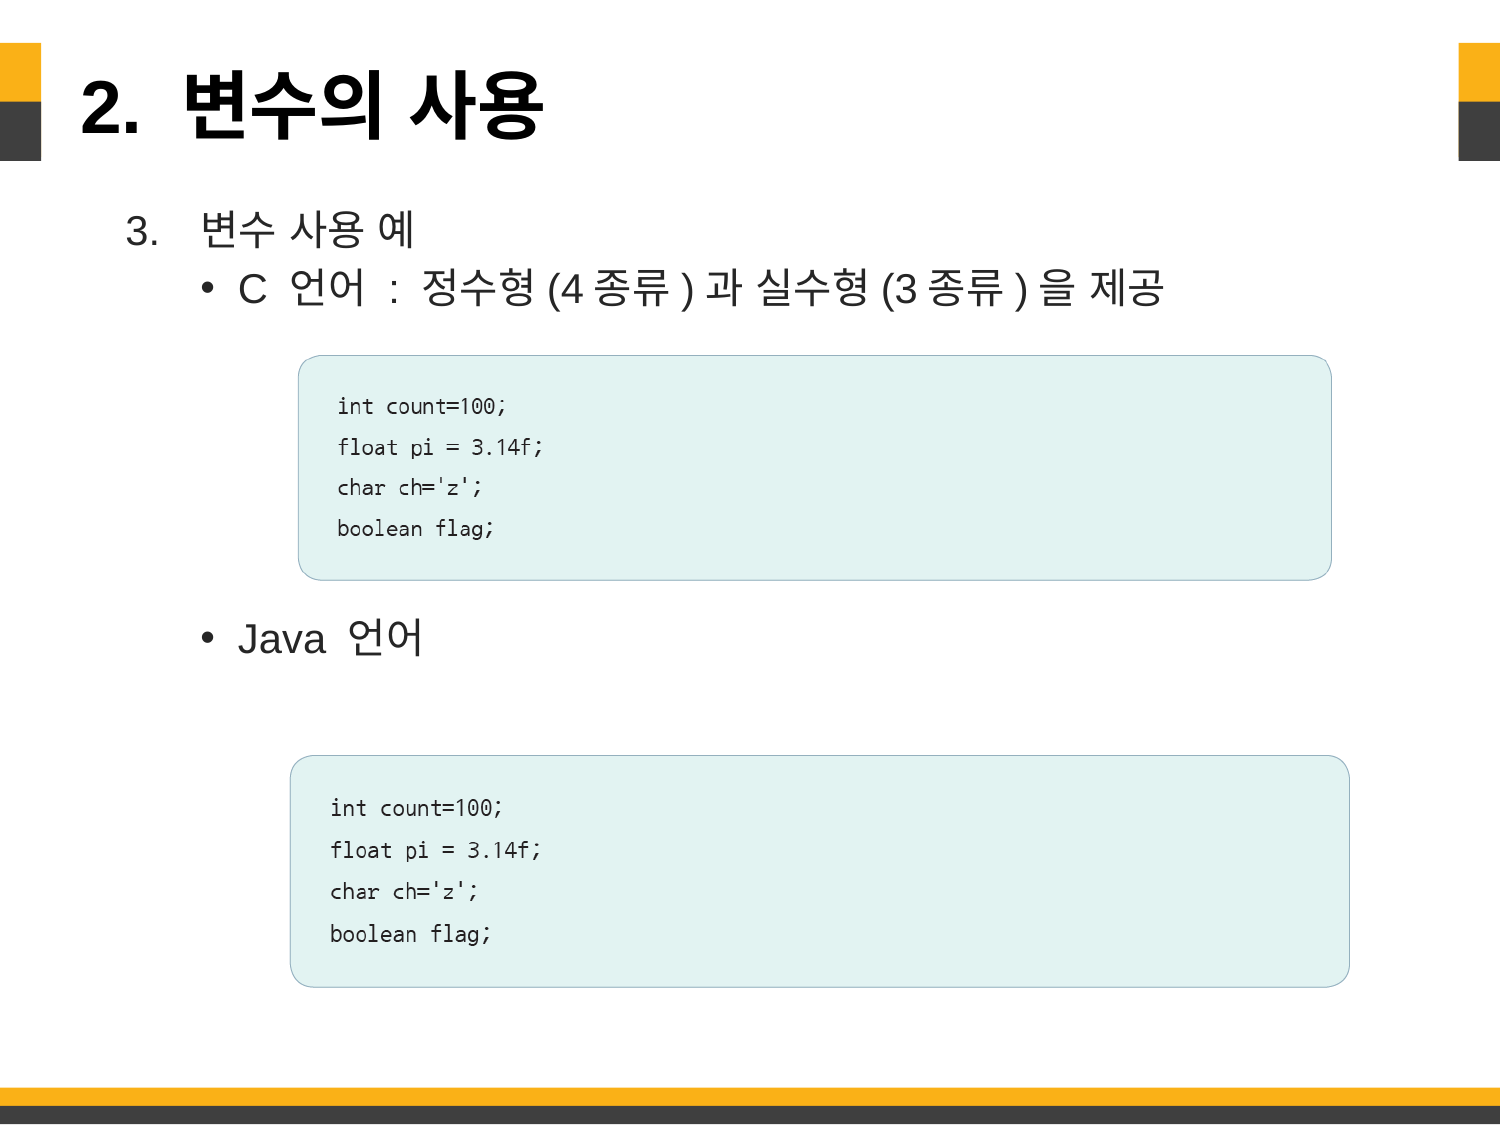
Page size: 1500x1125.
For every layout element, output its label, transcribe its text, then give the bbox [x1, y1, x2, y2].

title 2. 변수의 사용 [64, 47, 1447, 161]
picture [277, 739, 1372, 1000]
picture [277, 337, 1347, 594]
list 변수 사용 예 C 언어 : 정수형(4종류)과 실수형(3종류)을 제공 Java 언어 [35, 196, 1471, 1012]
